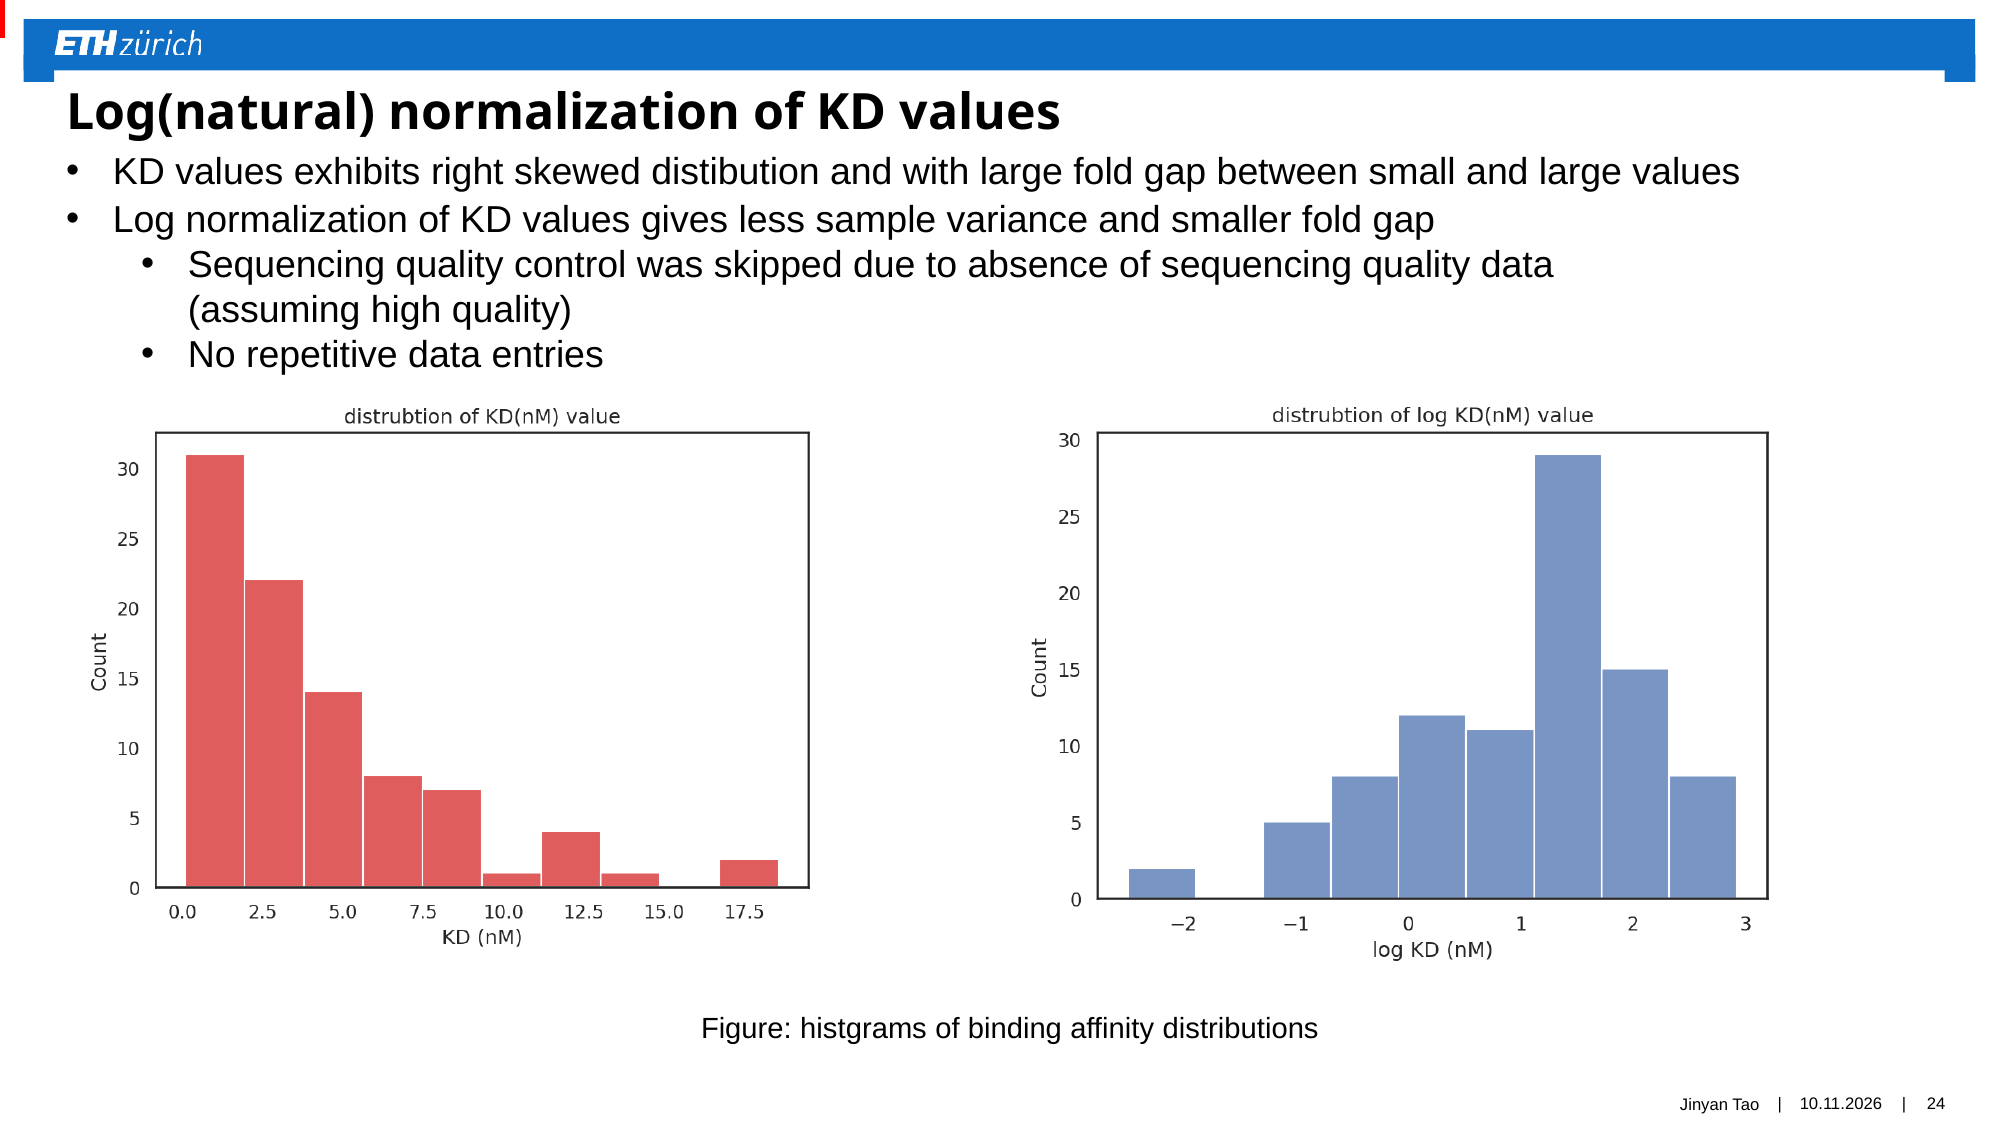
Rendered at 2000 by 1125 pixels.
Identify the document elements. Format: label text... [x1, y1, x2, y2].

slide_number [1790, 1064, 1892, 1125]
picture [0, 0, 5, 38]
text_box Log(natural) normalization of KD values [51, 53, 1638, 139]
slide_number 23 [1906, 1064, 1966, 1125]
text_box Figure: histgrams of binding affinity distributions [686, 1001, 1352, 1052]
picture [1018, 394, 1779, 972]
text_box Log normalization of KD values gives less sample variance and smaller fold gap Sequencing quality control was skipped due to absence of sequencing quality data (assuming high quality) No repetitive data entries [51, 200, 1694, 383]
picture [77, 395, 820, 959]
footer Jinyan Tao [999, 1065, 1760, 1125]
text_box KD values exhibits right skewed distibution and with large fold gap between small and large values [51, 139, 1948, 200]
